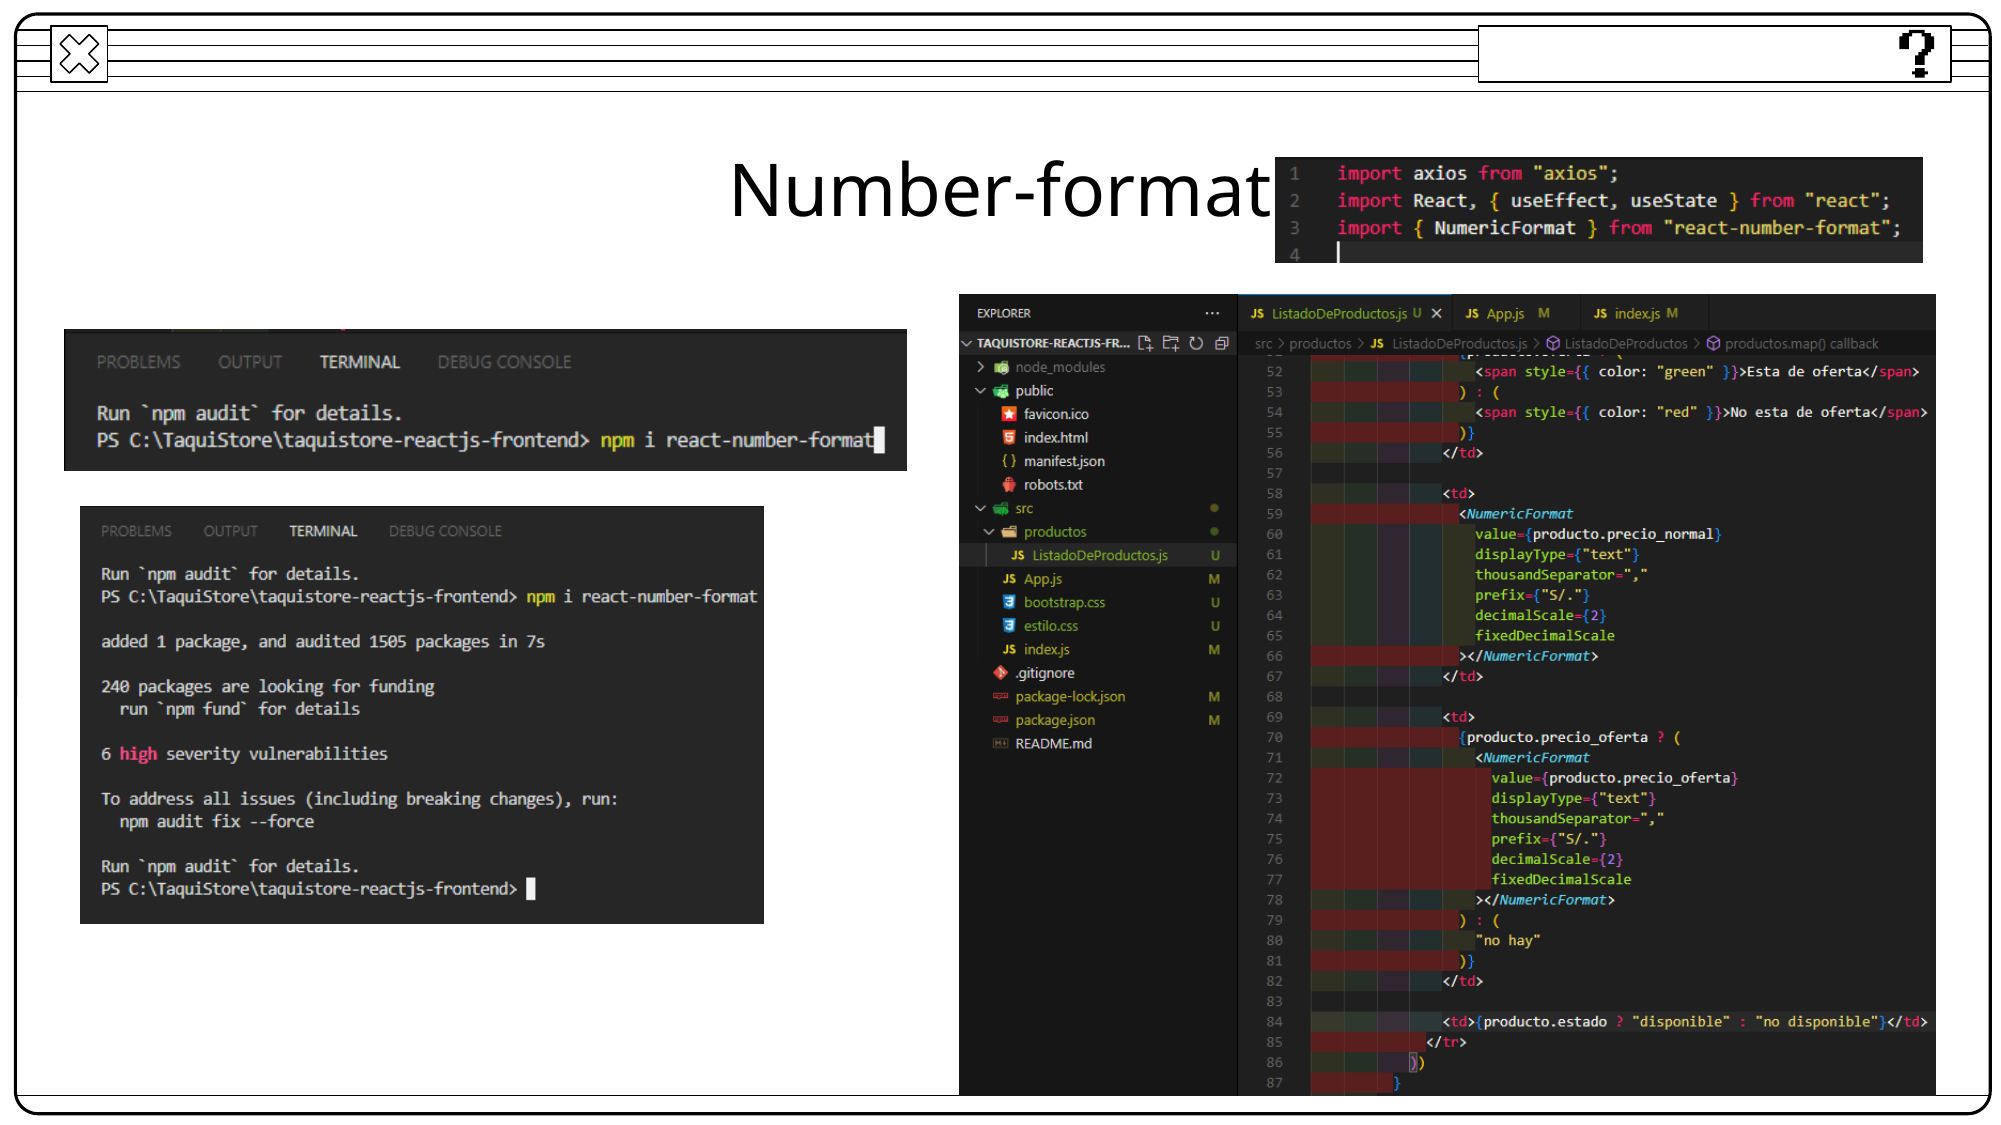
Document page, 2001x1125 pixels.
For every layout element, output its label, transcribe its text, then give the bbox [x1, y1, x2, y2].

title Number-format [157, 97, 1843, 278]
picture [958, 294, 1936, 1097]
picture [80, 506, 764, 924]
picture [1275, 157, 1924, 263]
picture [63, 329, 907, 471]
